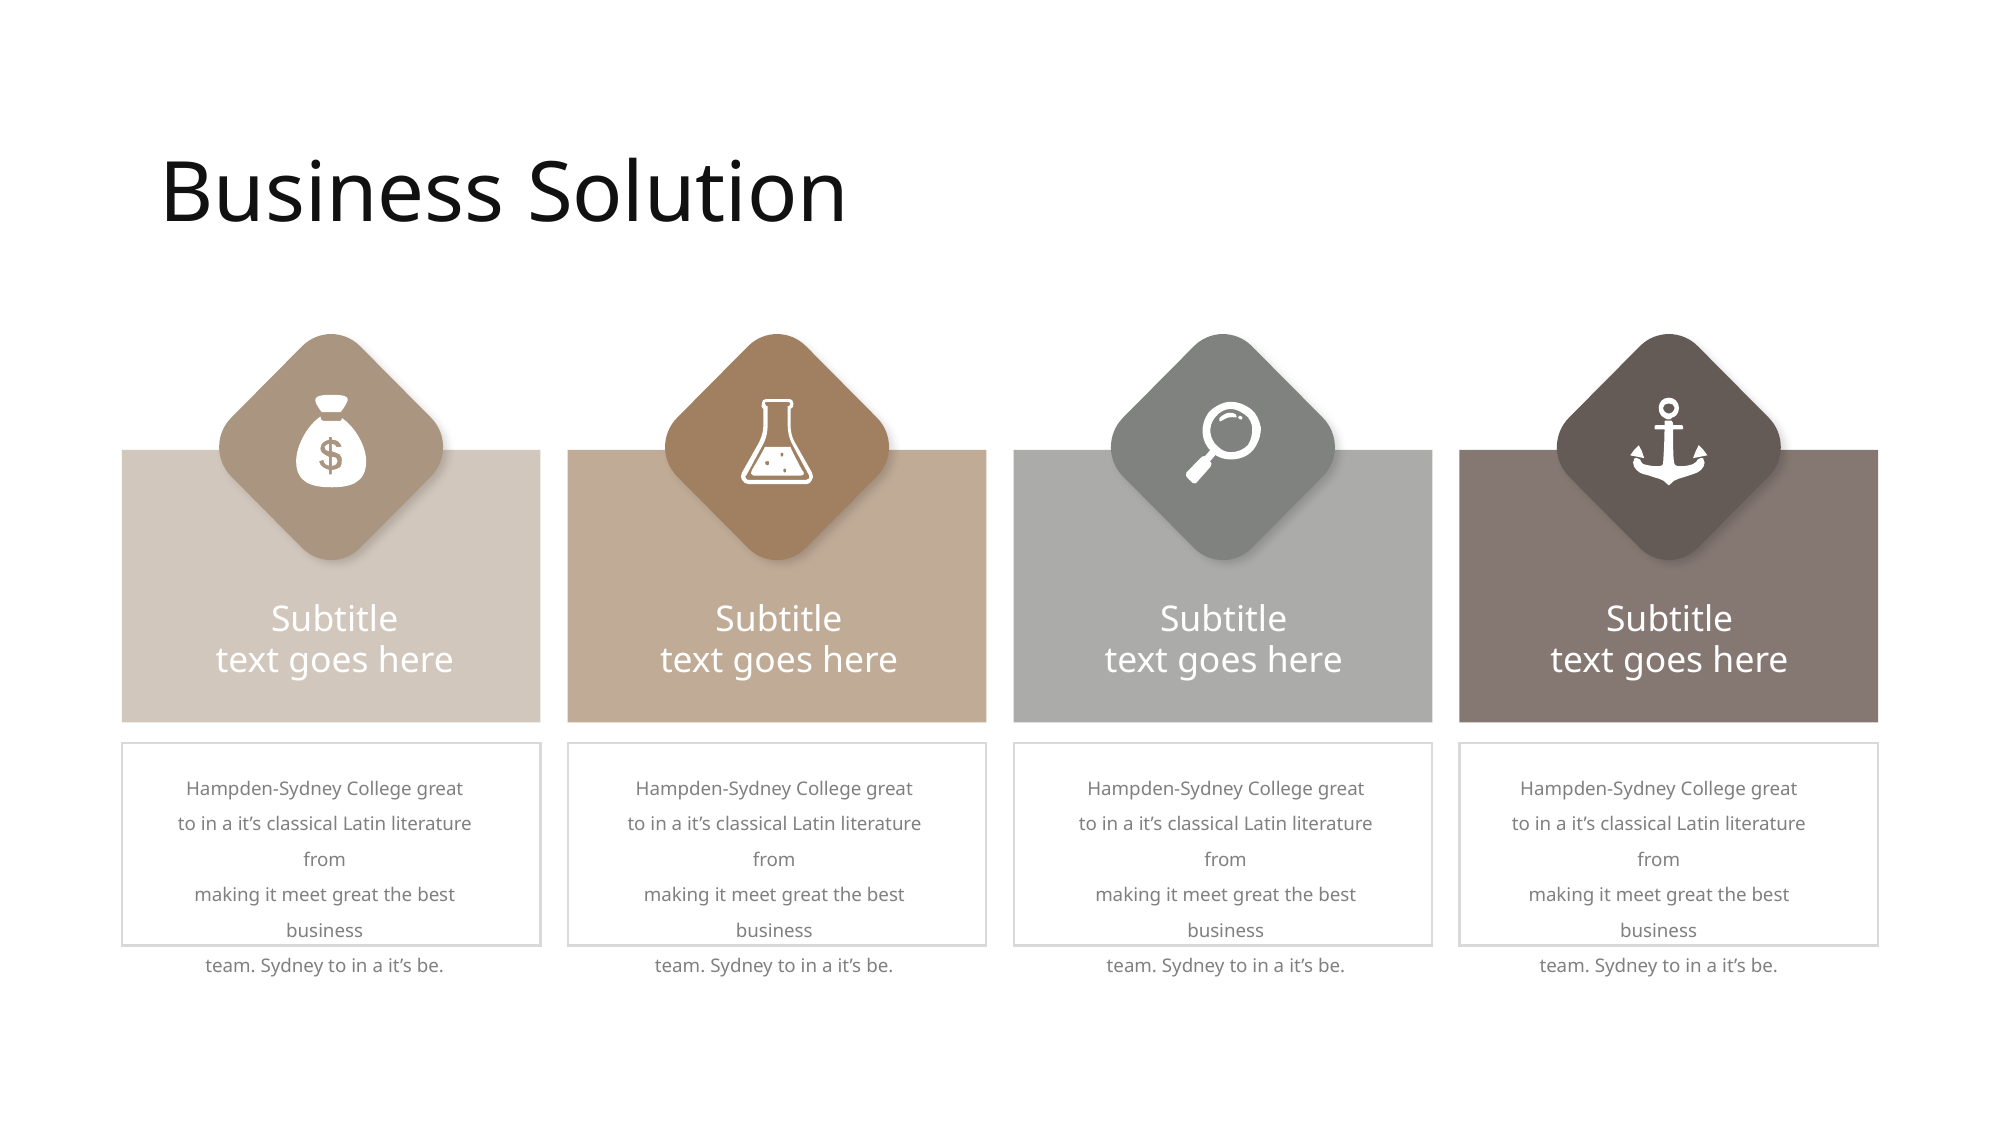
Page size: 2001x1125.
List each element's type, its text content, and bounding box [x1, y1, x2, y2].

text_box [219, 334, 444, 561]
text_box [1013, 449, 1433, 723]
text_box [296, 394, 367, 488]
text_box Subtitle text goes here [614, 589, 944, 688]
text_box Business Solution [144, 137, 1186, 246]
text_box Subtitle text goes here [169, 589, 500, 688]
text_box Hampden-Sydney College great to in a it’s classical Latin literature from making it meet great the best business team. Sydney to in a it’s be. [145, 947, 504, 984]
text_box Hampden-Sydney College great to in a it’s classical Latin literature from making it meet great the best business team. Sydney to in a it’s be. [1479, 947, 1838, 984]
text_box Hampden-Sydney College great to in a it’s classical Latin literature from making it meet great the best business team. Sydney to in a it’s be. [595, 947, 954, 984]
text_box [1556, 334, 1781, 561]
text_box [121, 449, 542, 723]
text_box [567, 449, 987, 723]
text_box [1185, 401, 1261, 484]
text_box Subtitle text goes here [1504, 589, 1835, 688]
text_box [740, 399, 814, 485]
text_box Hampden-Sydney College great to in a it’s classical Latin literature from making it meet great the best business team. Sydney to in a it’s be. [1046, 947, 1405, 984]
text_box [1458, 449, 1879, 723]
text_box [1110, 334, 1335, 561]
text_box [1630, 397, 1708, 486]
text_box [665, 334, 890, 561]
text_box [121, 742, 1879, 946]
text_box Subtitle text goes here [1058, 589, 1389, 688]
